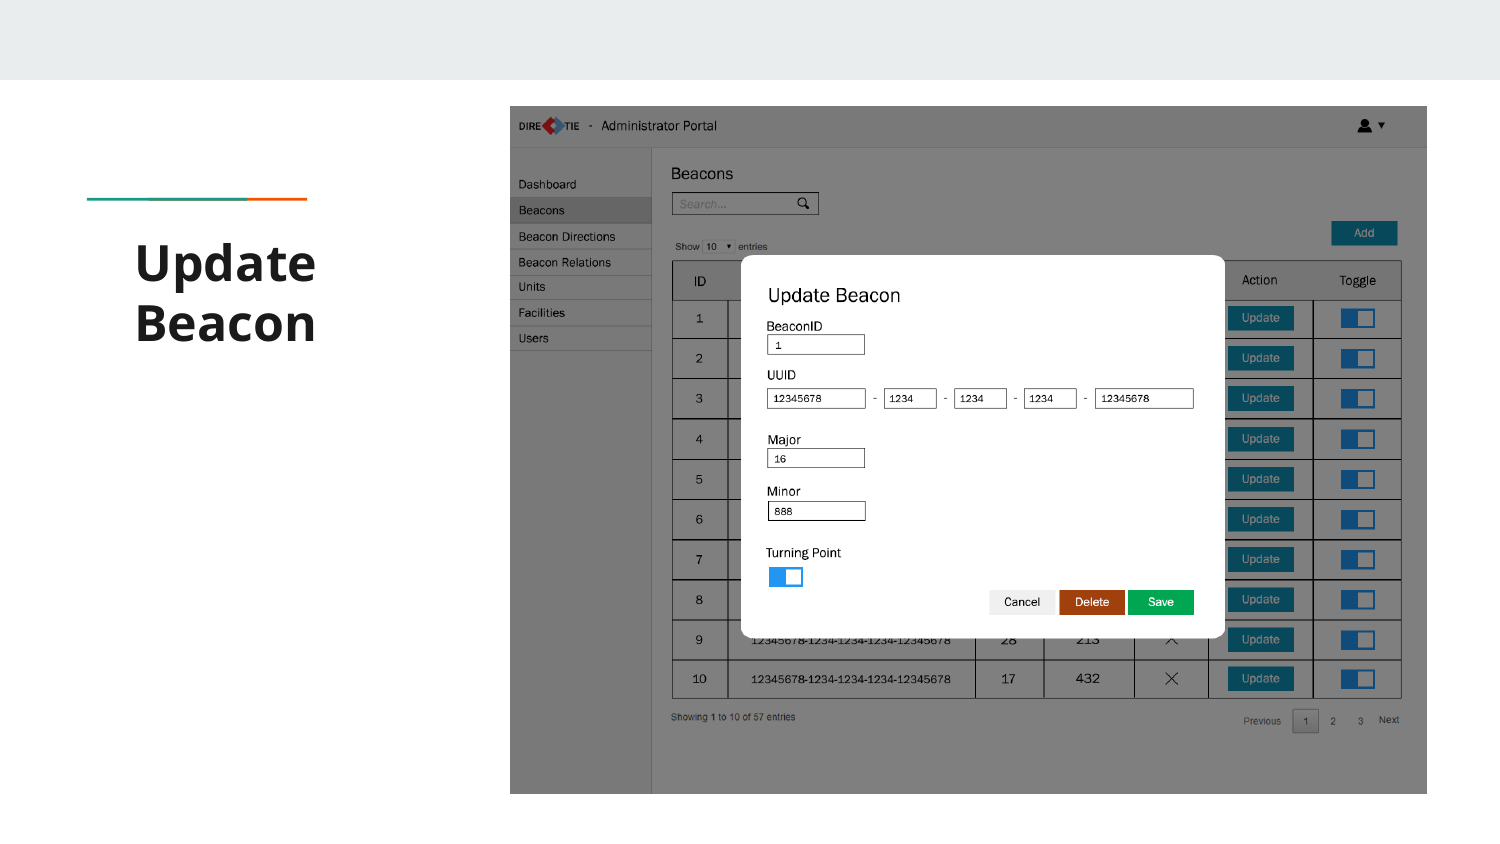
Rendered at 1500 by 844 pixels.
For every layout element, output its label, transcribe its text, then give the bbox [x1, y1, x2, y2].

title Update Beacon [119, 216, 504, 305]
picture [510, 106, 1427, 794]
